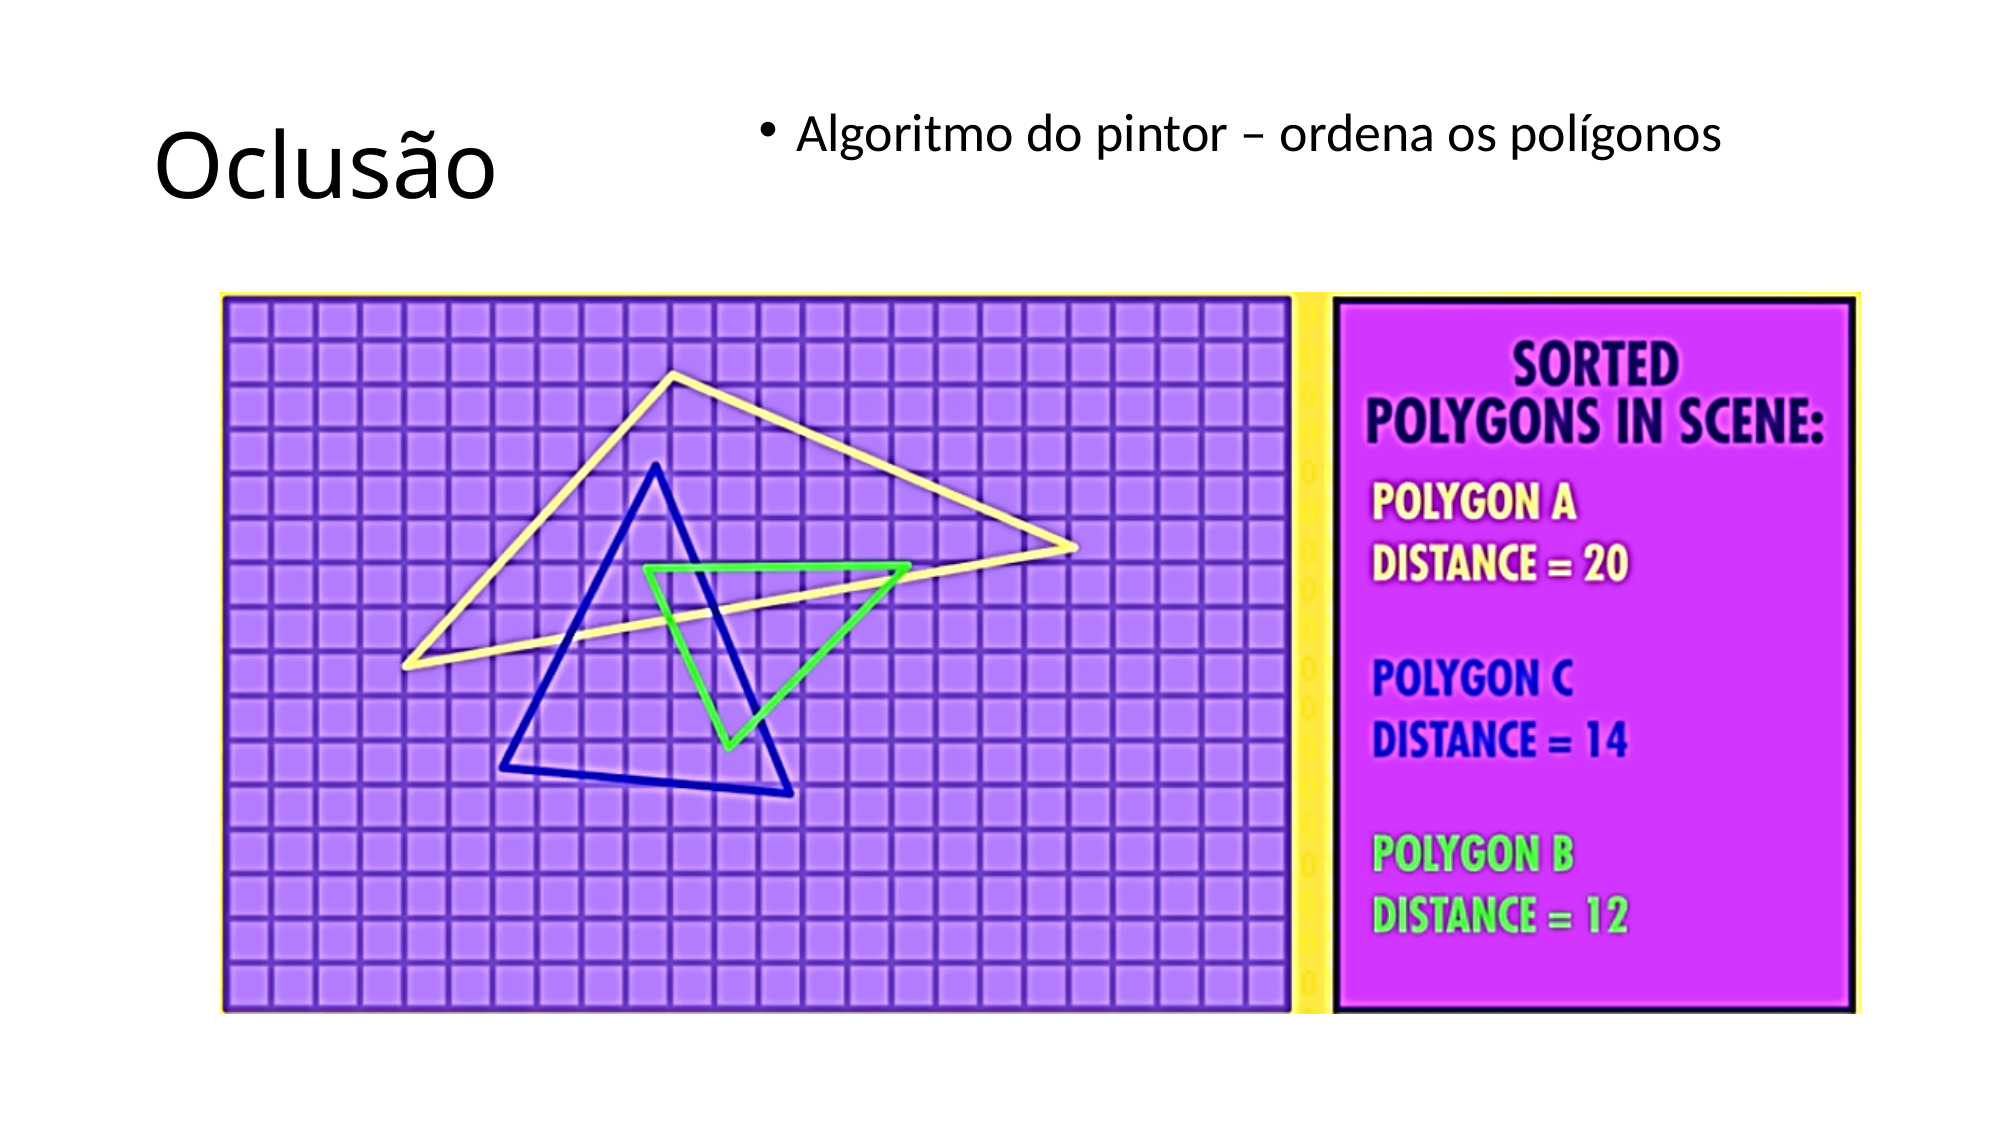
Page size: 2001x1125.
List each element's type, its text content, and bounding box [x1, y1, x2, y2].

picture [220, 292, 1861, 1014]
list Algoritmo do pintor – ordena os polígonos [743, 102, 1777, 197]
title Oclusão [137, 59, 1863, 278]
